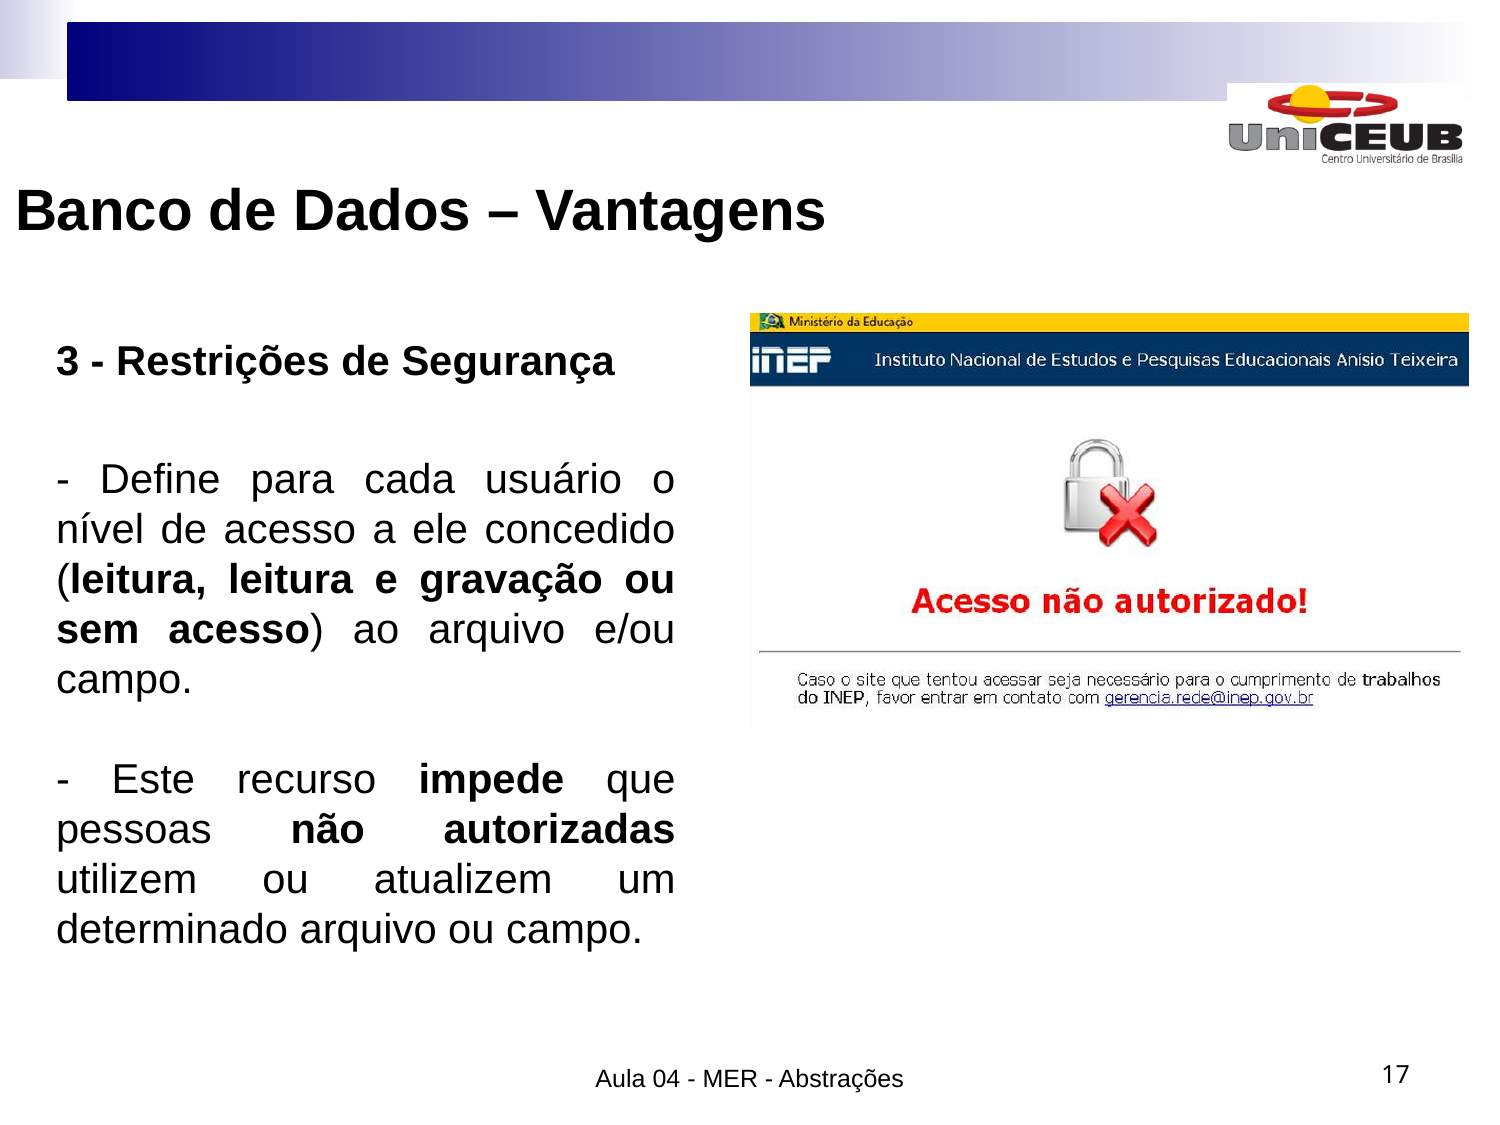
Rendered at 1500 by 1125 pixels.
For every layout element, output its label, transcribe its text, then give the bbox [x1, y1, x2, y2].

text_box - Define para cada usuário o nível de acesso a ele concedido (leitura, leitura e gravação ou sem acesso) ao arquivo e/ou campo. - Este recurso impede que pessoas não autorizadas utilizem ou atualizem um determinado arquivo ou campo. [41, 444, 691, 600]
text_box 17 [1074, 1024, 1425, 1100]
footer Aula 04 - MER - Abstrações [512, 1025, 988, 1100]
picture [749, 313, 1469, 731]
title Banco de Dados – Vantagens [0, 175, 1275, 238]
picture [1227, 83, 1464, 165]
text_box 3 - Restrições de Segurança [41, 326, 744, 392]
